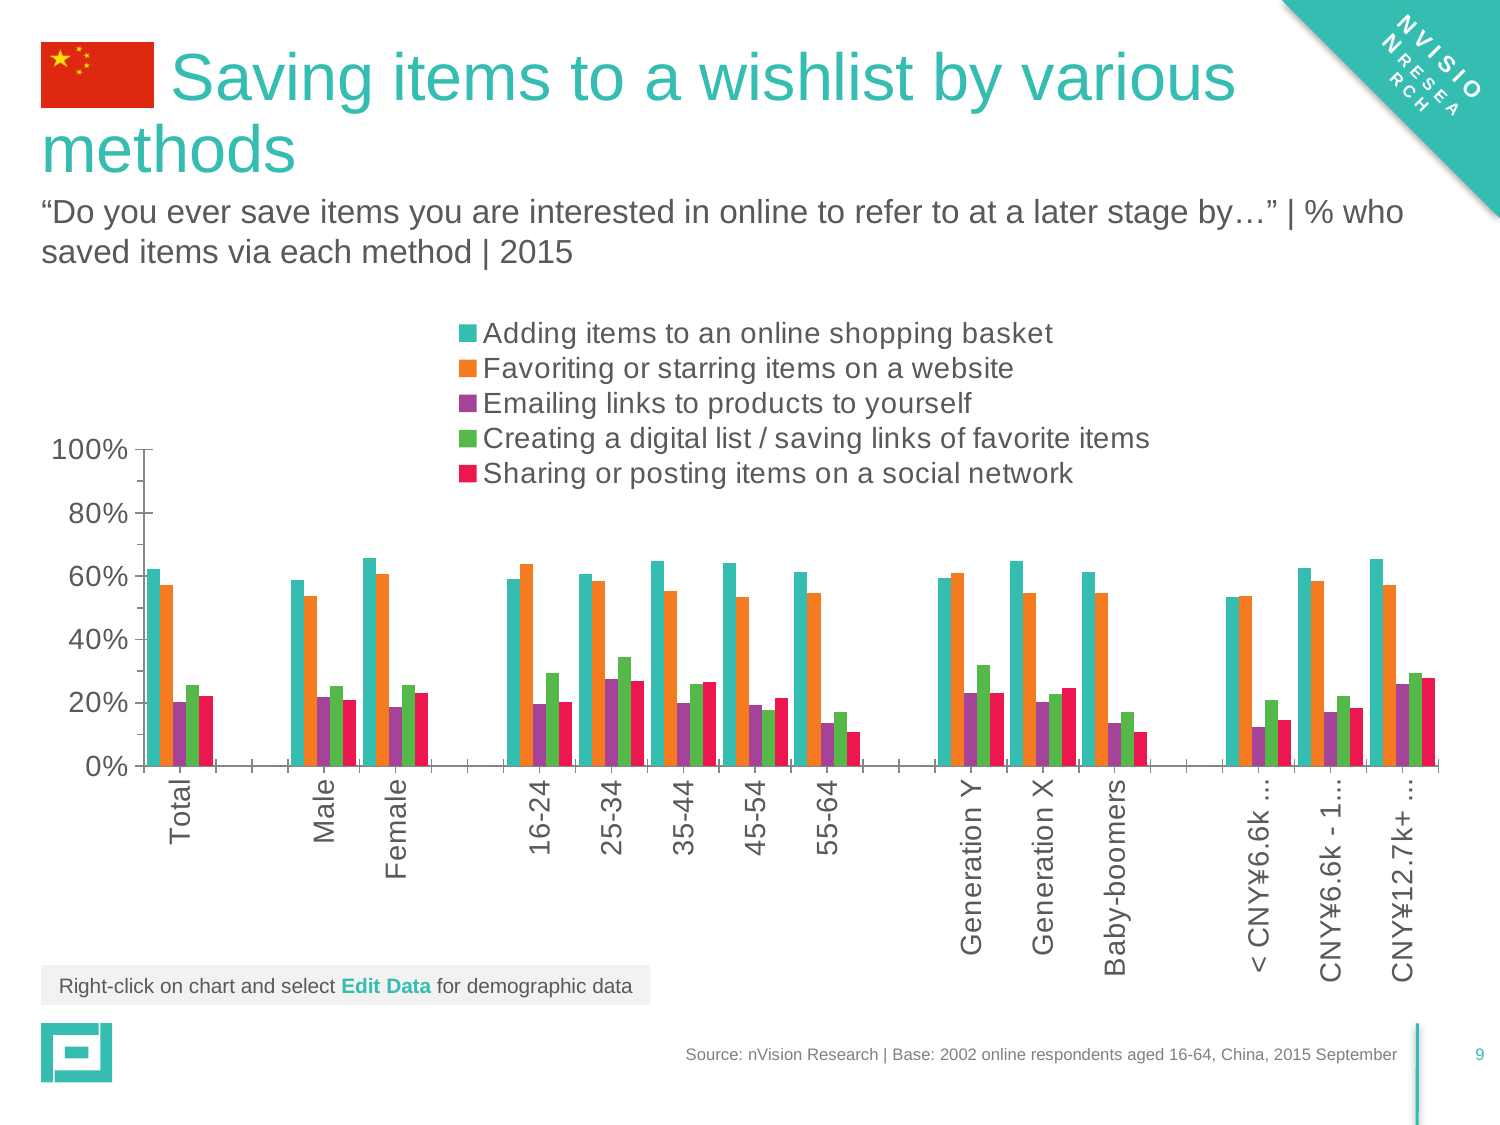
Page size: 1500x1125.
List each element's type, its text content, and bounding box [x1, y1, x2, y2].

list Source: nVision Research | Base: 2002 online respondents aged 16-64, China, 2015 September [112, 1039, 1414, 1072]
chart [40, 314, 1460, 1006]
picture [40, 42, 154, 108]
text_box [1281, 0, 1500, 219]
title Saving items to a wishlist by various methods [151, 42, 1276, 116]
list “Do you ever save items you are interested in online to refer to at a later stage by…” | % who saved items via each method | 2015 [41, 190, 1459, 272]
